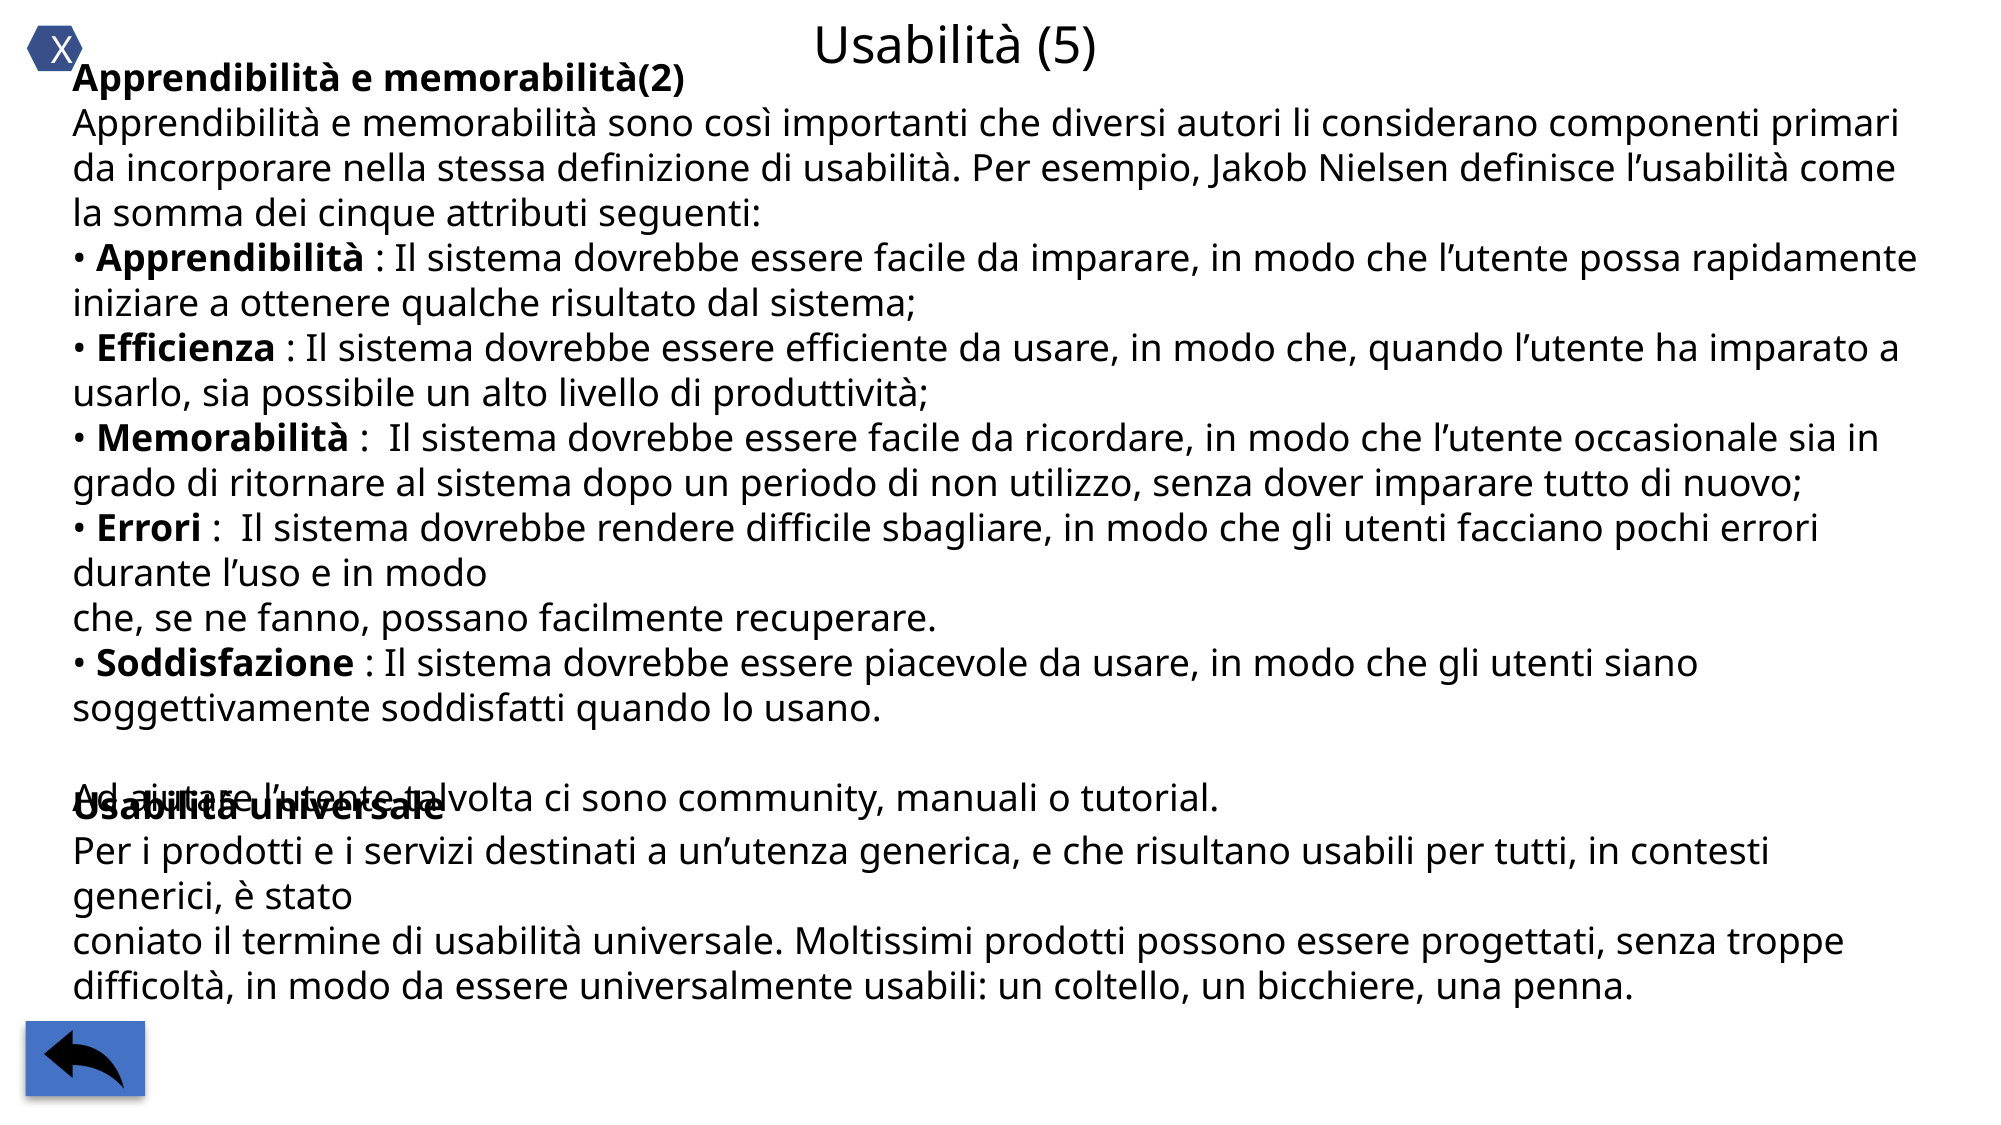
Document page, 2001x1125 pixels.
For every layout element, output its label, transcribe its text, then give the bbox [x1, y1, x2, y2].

text_box X [26, 25, 83, 72]
text_box Apprendibilità e memorabilità(2) Apprendibilità e memorabilità sono così importanti che diversi autori li considerano componenti primari da incorporare nella stessa definizione di usabilità. Per esempio, Jakob Nielsen definisce l’usabilità come la somma dei cinque attributi seguenti: • Apprendibilità : Il sistema dovrebbe essere facile da imparare, in modo che l’utente possa rapidamente iniziare a ottenere qualche risultato dal sistema; • Efficienza : Il sistema dovrebbe essere efficiente da usare, in modo che, quando l’utente ha imparato a usarlo, sia possibile un alto livello di produttività; • Memorabilità : Il sistema dovrebbe essere facile da ricordare, in modo che l’utente occasionale sia in grado di ritornare al sistema dopo un periodo di non utilizzo, senza dover imparare tutto di nuovo; • Errori : Il sistema dovrebbe rendere difficile sbagliare, in modo che gli utenti facciano pochi errori durante l’uso e in modo che, se ne fanno, possano facilmente recuperare. • Soddisfazione : Il sistema dovrebbe essere piacevole da usare, in modo che gli utenti siano soggettivamente soddisfatti quando lo usano. Ad aiutare l’utente talvolta ci sono community, manuali o tutorial. [57, 46, 1936, 774]
title Usabilità (5) [798, 11, 1202, 46]
text_box Usabilità universale Per i prodotti e i servizi destinati a un’utenza generica, e che risultano usabili per tutti, in contesti generici, è stato coniato il termine di usabilità universale. Moltissimi prodotti possono essere progettati, senza troppe difficoltà, in modo da essere universalmente usabili: un coltello, un bicchiere, una penna. [57, 774, 1936, 1015]
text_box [25, 1011, 146, 1107]
